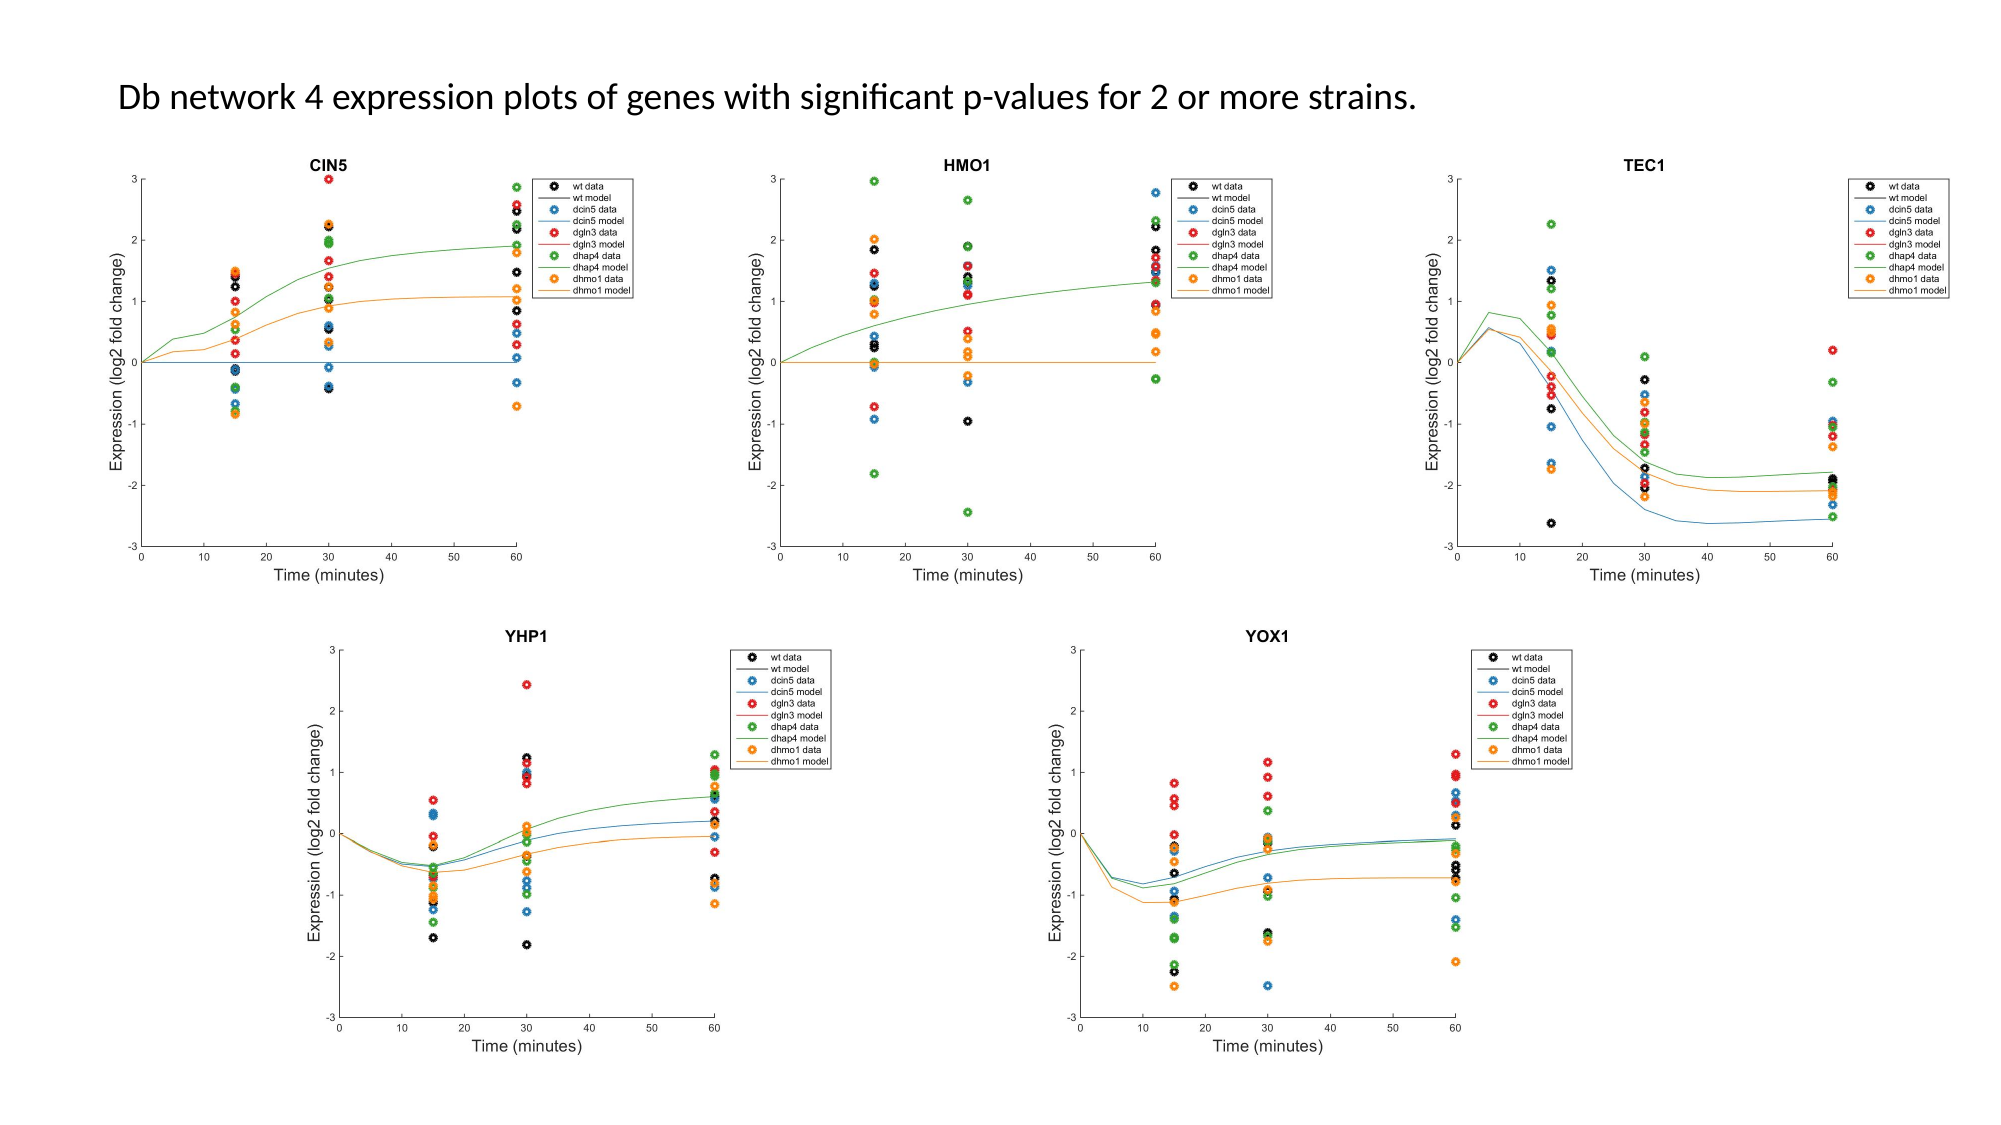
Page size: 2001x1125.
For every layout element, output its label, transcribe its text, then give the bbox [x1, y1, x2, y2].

picture [78, 145, 679, 596]
picture [717, 145, 1318, 596]
picture [1017, 616, 1618, 1067]
text_box Db network 4 expression plots of genes with significant p-values for 2 or more strains. [103, 64, 1896, 125]
picture [1394, 145, 1995, 596]
picture [276, 616, 877, 1067]
